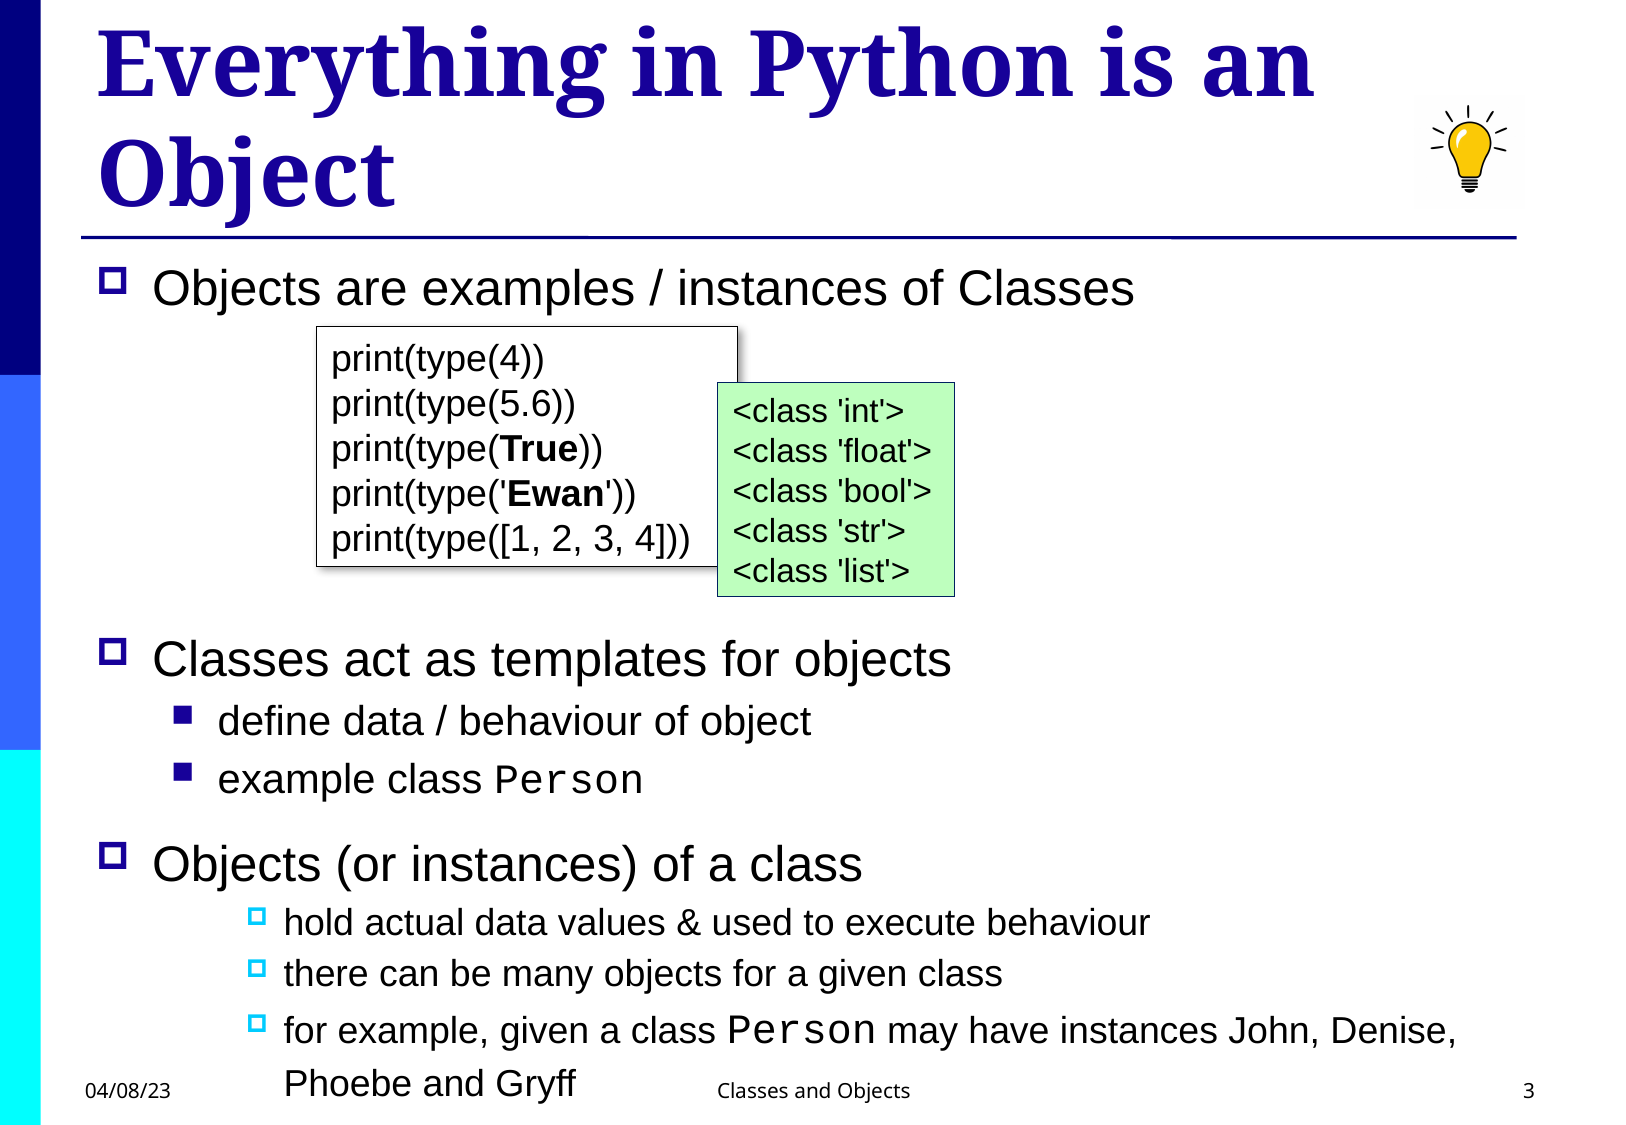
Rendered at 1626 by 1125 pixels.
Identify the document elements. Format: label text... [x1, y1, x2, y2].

title Everything in Python is an Object [81, 45, 1544, 232]
text_box print(type(4)) print(type(5.6)) print(type(True)) print(type('Ewan')) print(type([1, 2, 3, 4])) [316, 326, 738, 567]
list Objects are examples / instances of Classes Classes act as templates for objects define data / behaviour of object example class Person Objects (or instances) of a class hold actual data values & used to execute behaviour there can be many objects for a given class for example, given a class Person may have instances John, Denise, Phoebe and Gryff [81, 232, 1544, 976]
slide_number 3 [1170, 1070, 1550, 1125]
picture [1414, 95, 1525, 209]
text_box <class 'int'> <class 'float'> <class 'bool'> <class 'str'> <class 'list'> [717, 382, 955, 597]
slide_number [70, 1070, 450, 1125]
footer Classes and Objects [556, 1070, 1071, 1125]
